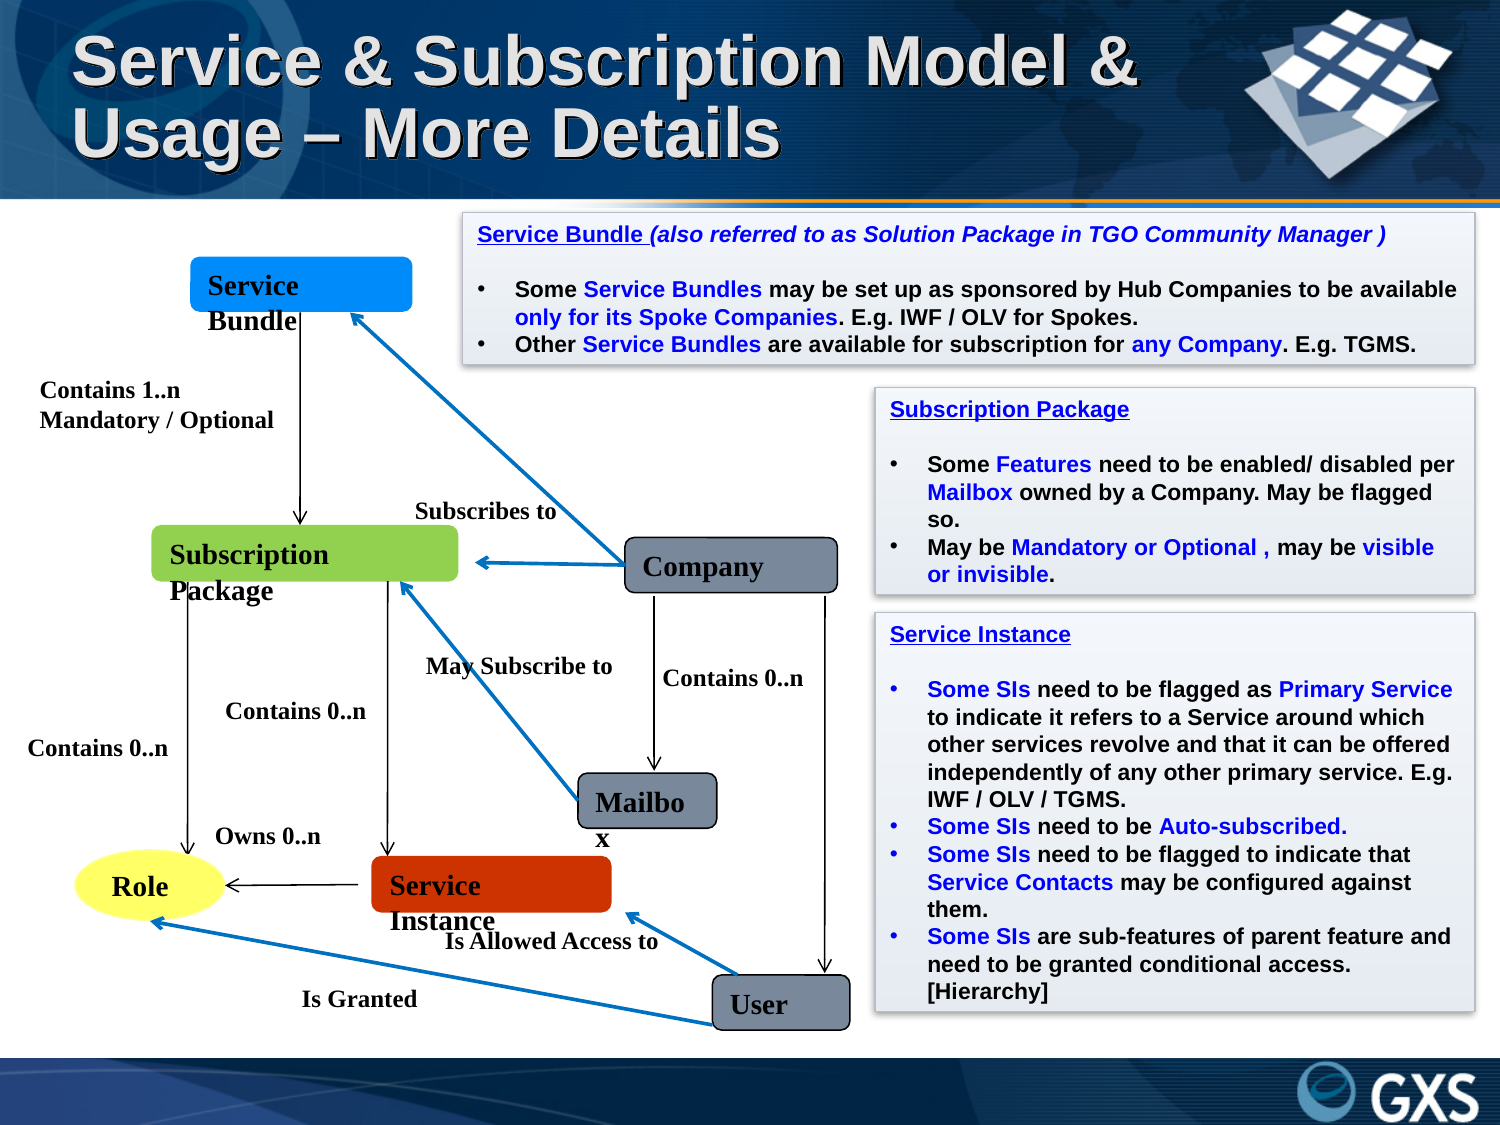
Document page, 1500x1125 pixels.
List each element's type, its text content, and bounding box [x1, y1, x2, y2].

text_box Contains 0..n [12, 724, 200, 769]
text_box Owns 0..n [200, 812, 400, 858]
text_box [349, 312, 626, 566]
text_box Service Instance [372, 856, 611, 912]
text_box Contains 0..n [210, 728, 394, 733]
text_box User [715, 974, 850, 1031]
text_box Company [624, 537, 838, 593]
text_box Service Bundle (also referred to as Solution Package in TGO Community Manager ) Some Service Bundles may be set up as sponsored by Hub Companies to be available only for its Spoke Companies. E.g. IWF / OLV for Spokes. Other Service Bundles are available for subscription for any Company. E.g. TGMS. [462, 212, 1476, 365]
text_box Role [74, 849, 225, 921]
picture [0, 0, 1500, 208]
text_box May Subscribe to [579, 642, 629, 682]
text_box Mailbox [577, 773, 717, 829]
text_box Contains 0..n [647, 654, 838, 699]
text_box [149, 920, 713, 1026]
text_box Contains 1..n Mandatory / Optional [24, 366, 313, 441]
text_box Contains 0..n [210, 687, 394, 717]
text_box Service Bundle [190, 256, 413, 312]
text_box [624, 912, 738, 976]
text_box Subscription Package [152, 525, 457, 581]
picture [0, 1058, 1500, 1125]
text_box Subscription Package Some Features need to be enabled/ disabled per Mailbox owned by a Company. May be flagged so. May be Mandatory or Optional , may be visible or invisible. [874, 387, 1476, 595]
title Service & Subscription Model & Usage – More Details [56, 24, 1213, 176]
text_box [399, 580, 576, 802]
text_box Service Instance Some SIs need to be flagged as Primary Service to indicate it refers to a Service around which other services revolve and that it can be offered independently of any other primary service. E.g. IWF / OLV / TGMS. Some SIs need to be Auto-subscribed. Some SIs need to be flagged to indicate that Service Contacts may be configured against them. Some SIs are sub-features of parent feature and need to be granted conditional access. [Hierarchy] [874, 612, 1476, 1012]
